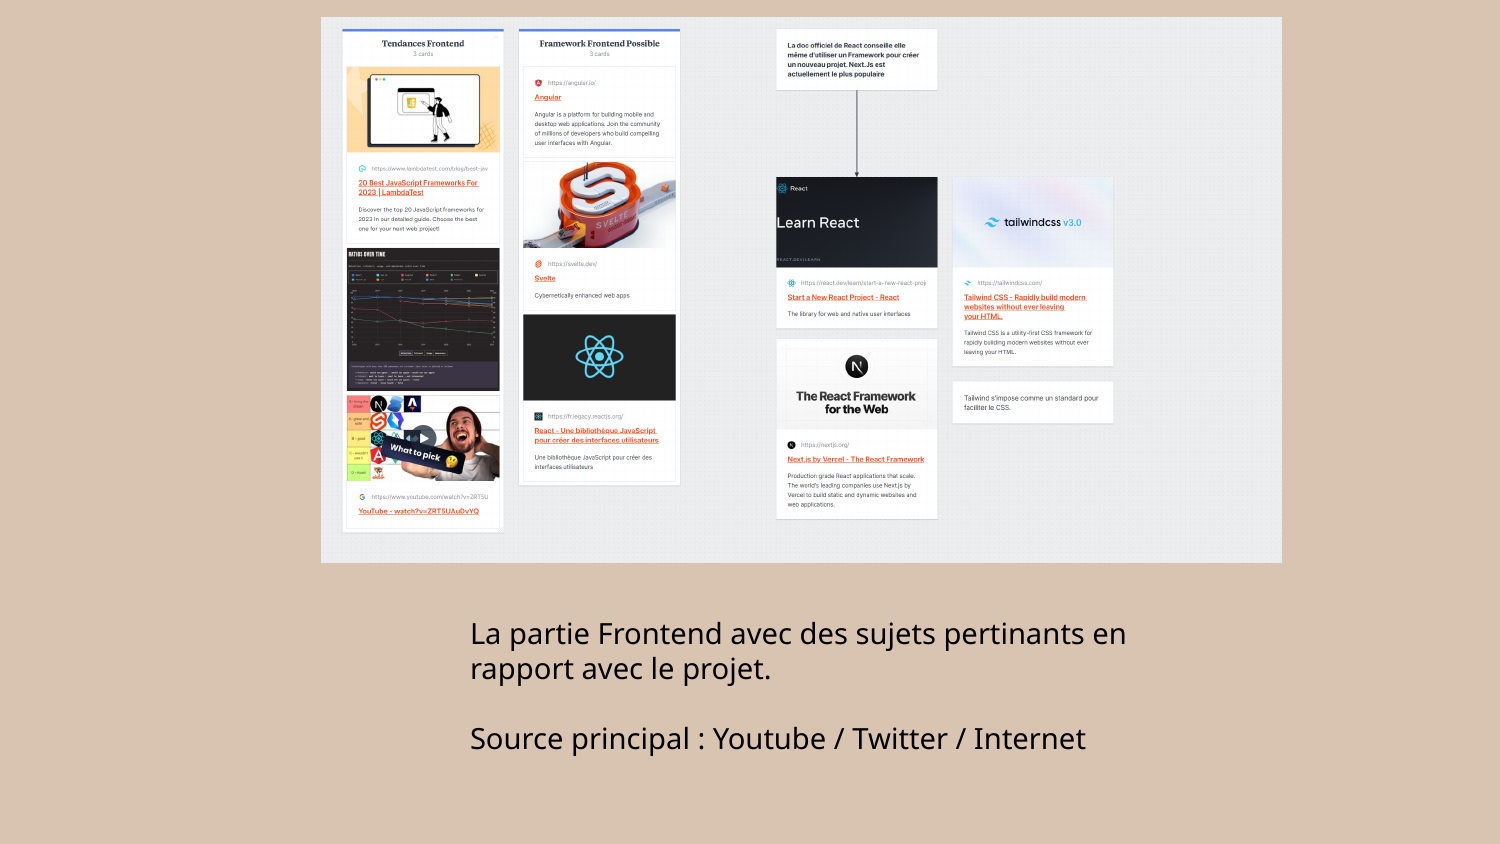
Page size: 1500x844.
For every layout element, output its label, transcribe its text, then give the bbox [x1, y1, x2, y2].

picture [321, 17, 1282, 563]
text_box La partie Frontend avec des sujets pertinants en rapport avec le projet. Source principal : Youtube / Twitter / Internet [455, 600, 1167, 736]
